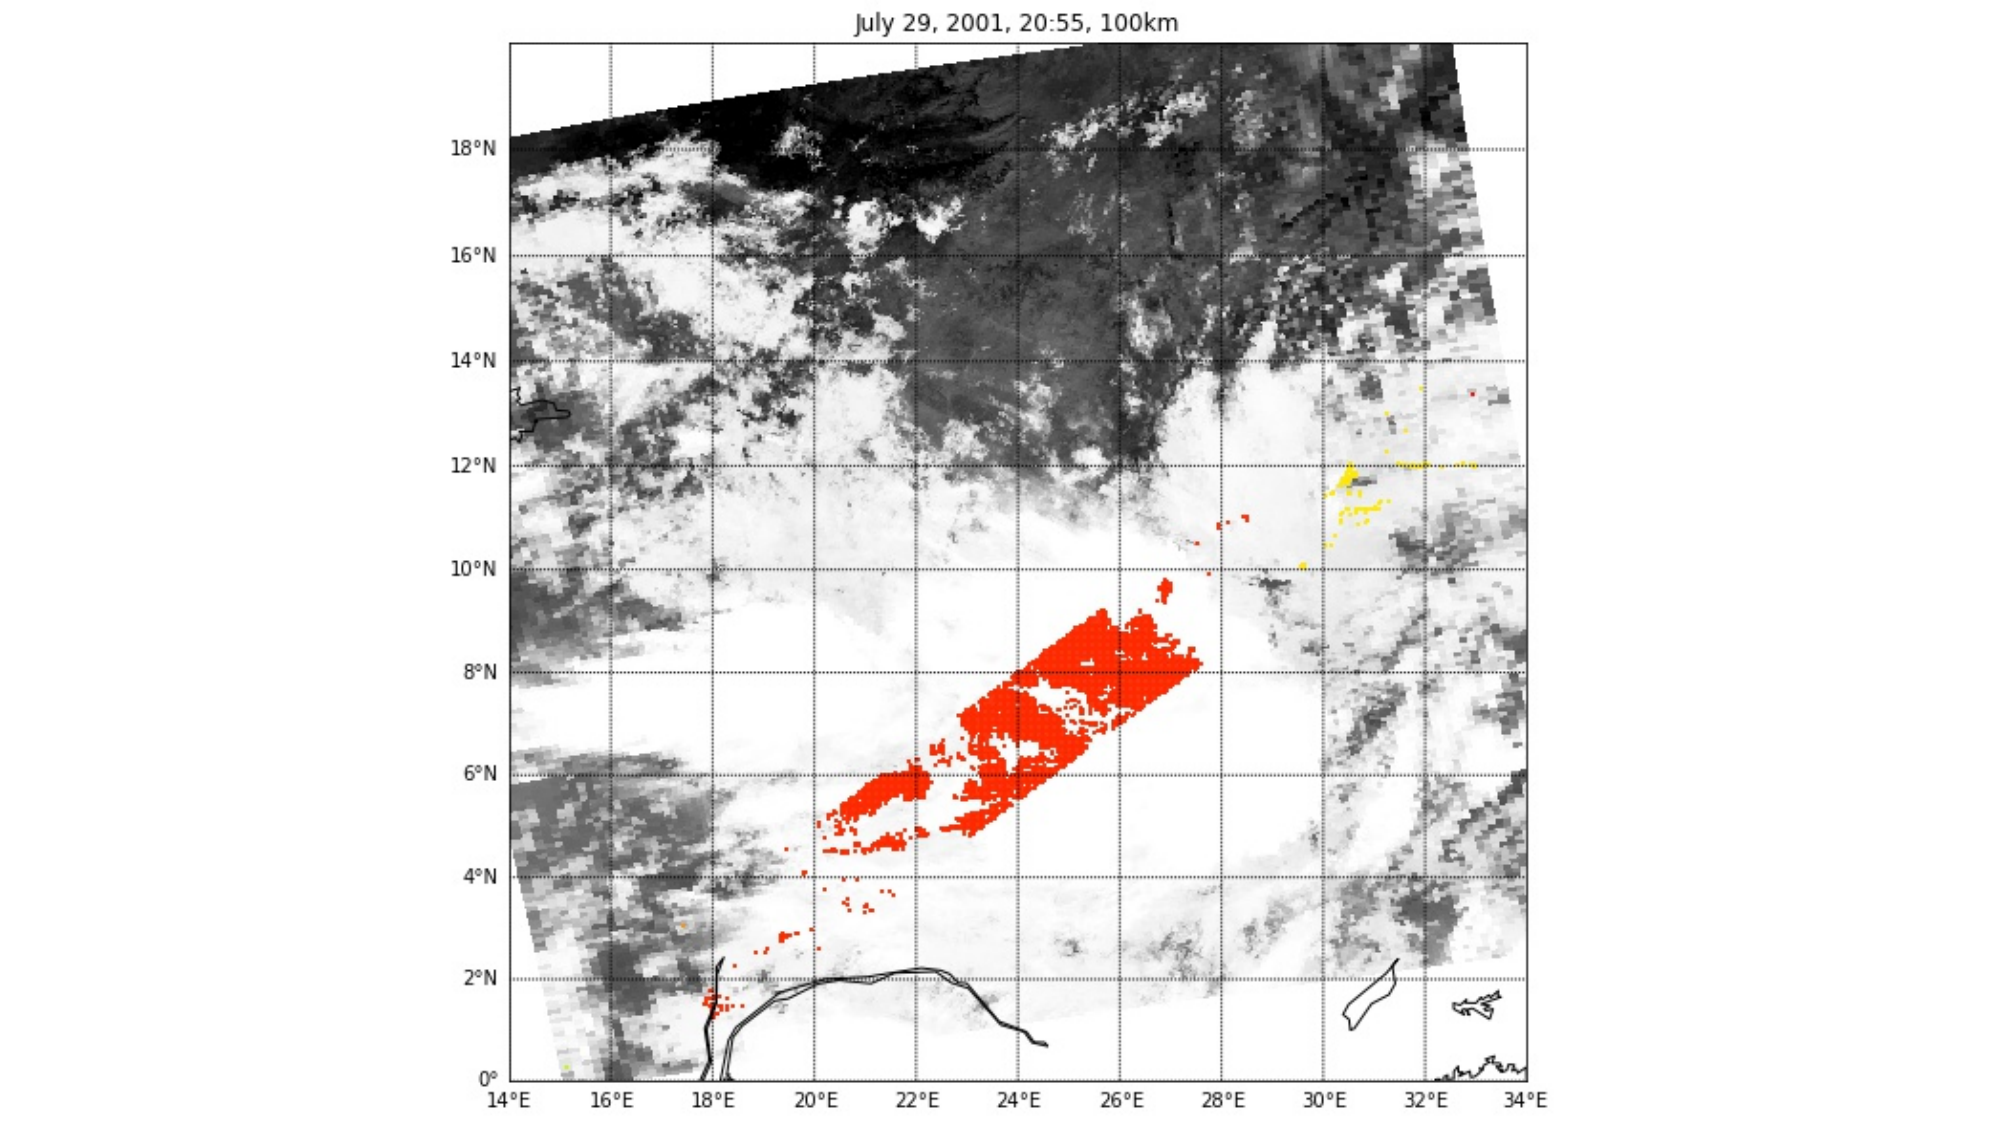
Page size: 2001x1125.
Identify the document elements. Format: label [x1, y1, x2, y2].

picture [437, 0, 1563, 1125]
